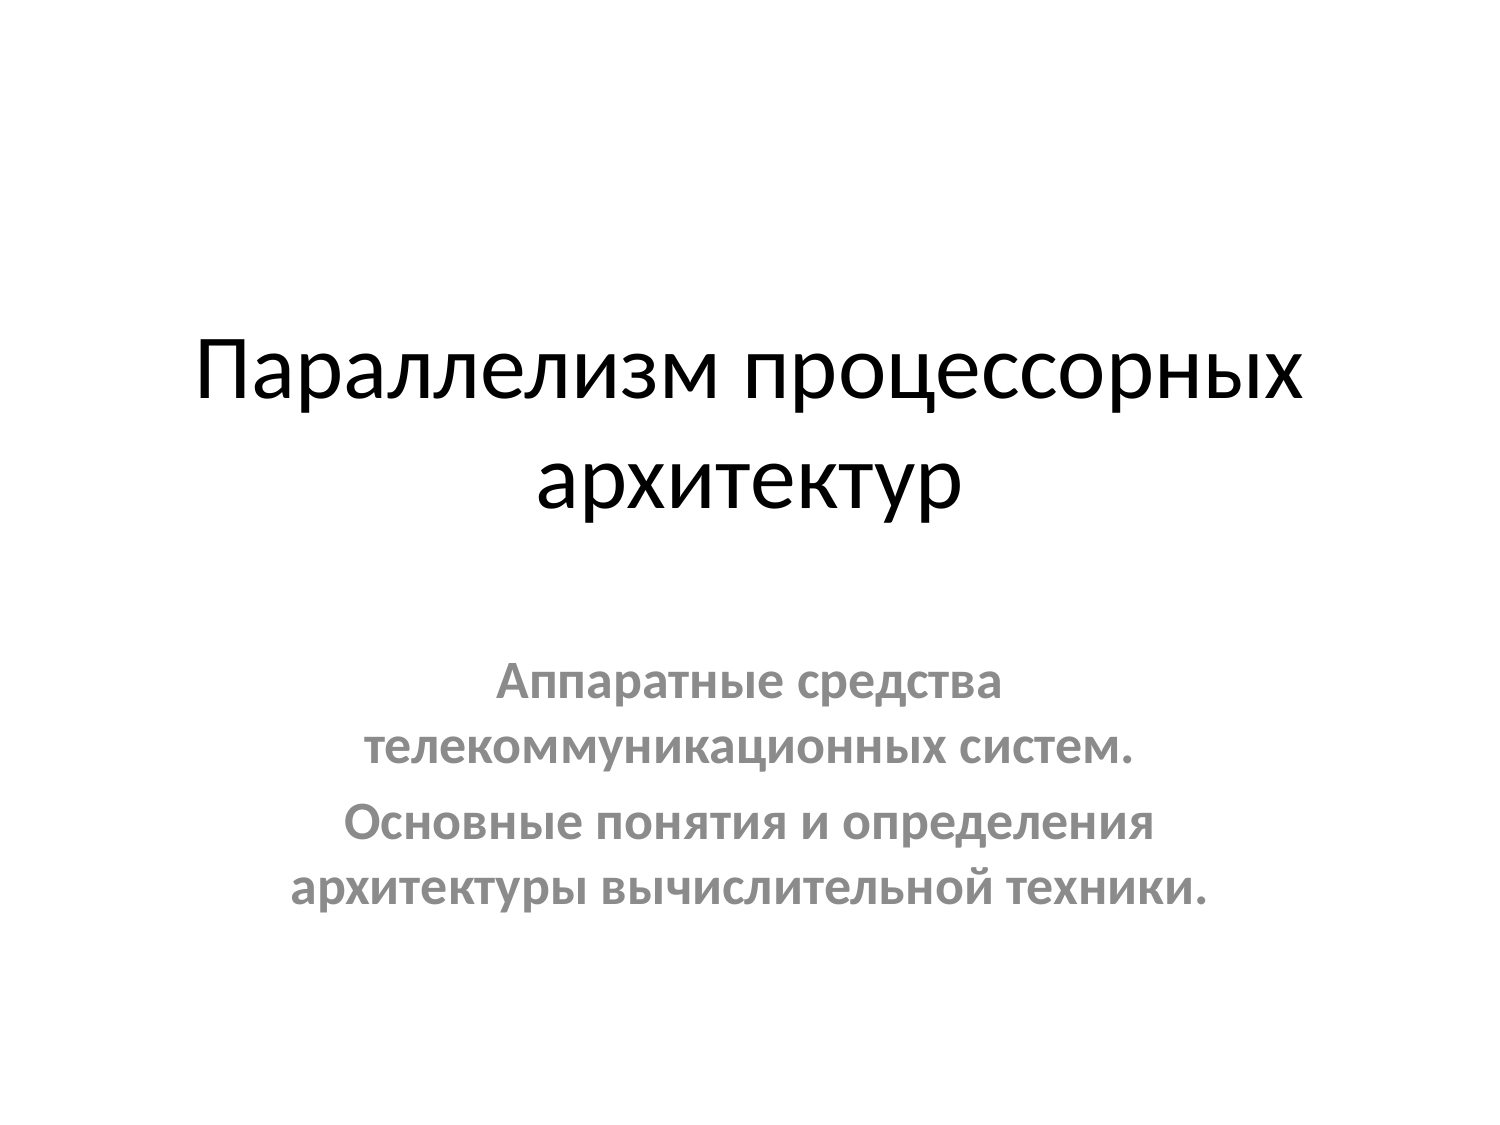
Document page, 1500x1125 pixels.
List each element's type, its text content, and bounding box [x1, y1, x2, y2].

title Параллелизм процессорных архитектур [112, 243, 1388, 591]
subtitle Аппаратные средства телекоммуникационных систем. Основные понятия и определения архитектуры вычислительной техники. [225, 637, 1275, 925]
